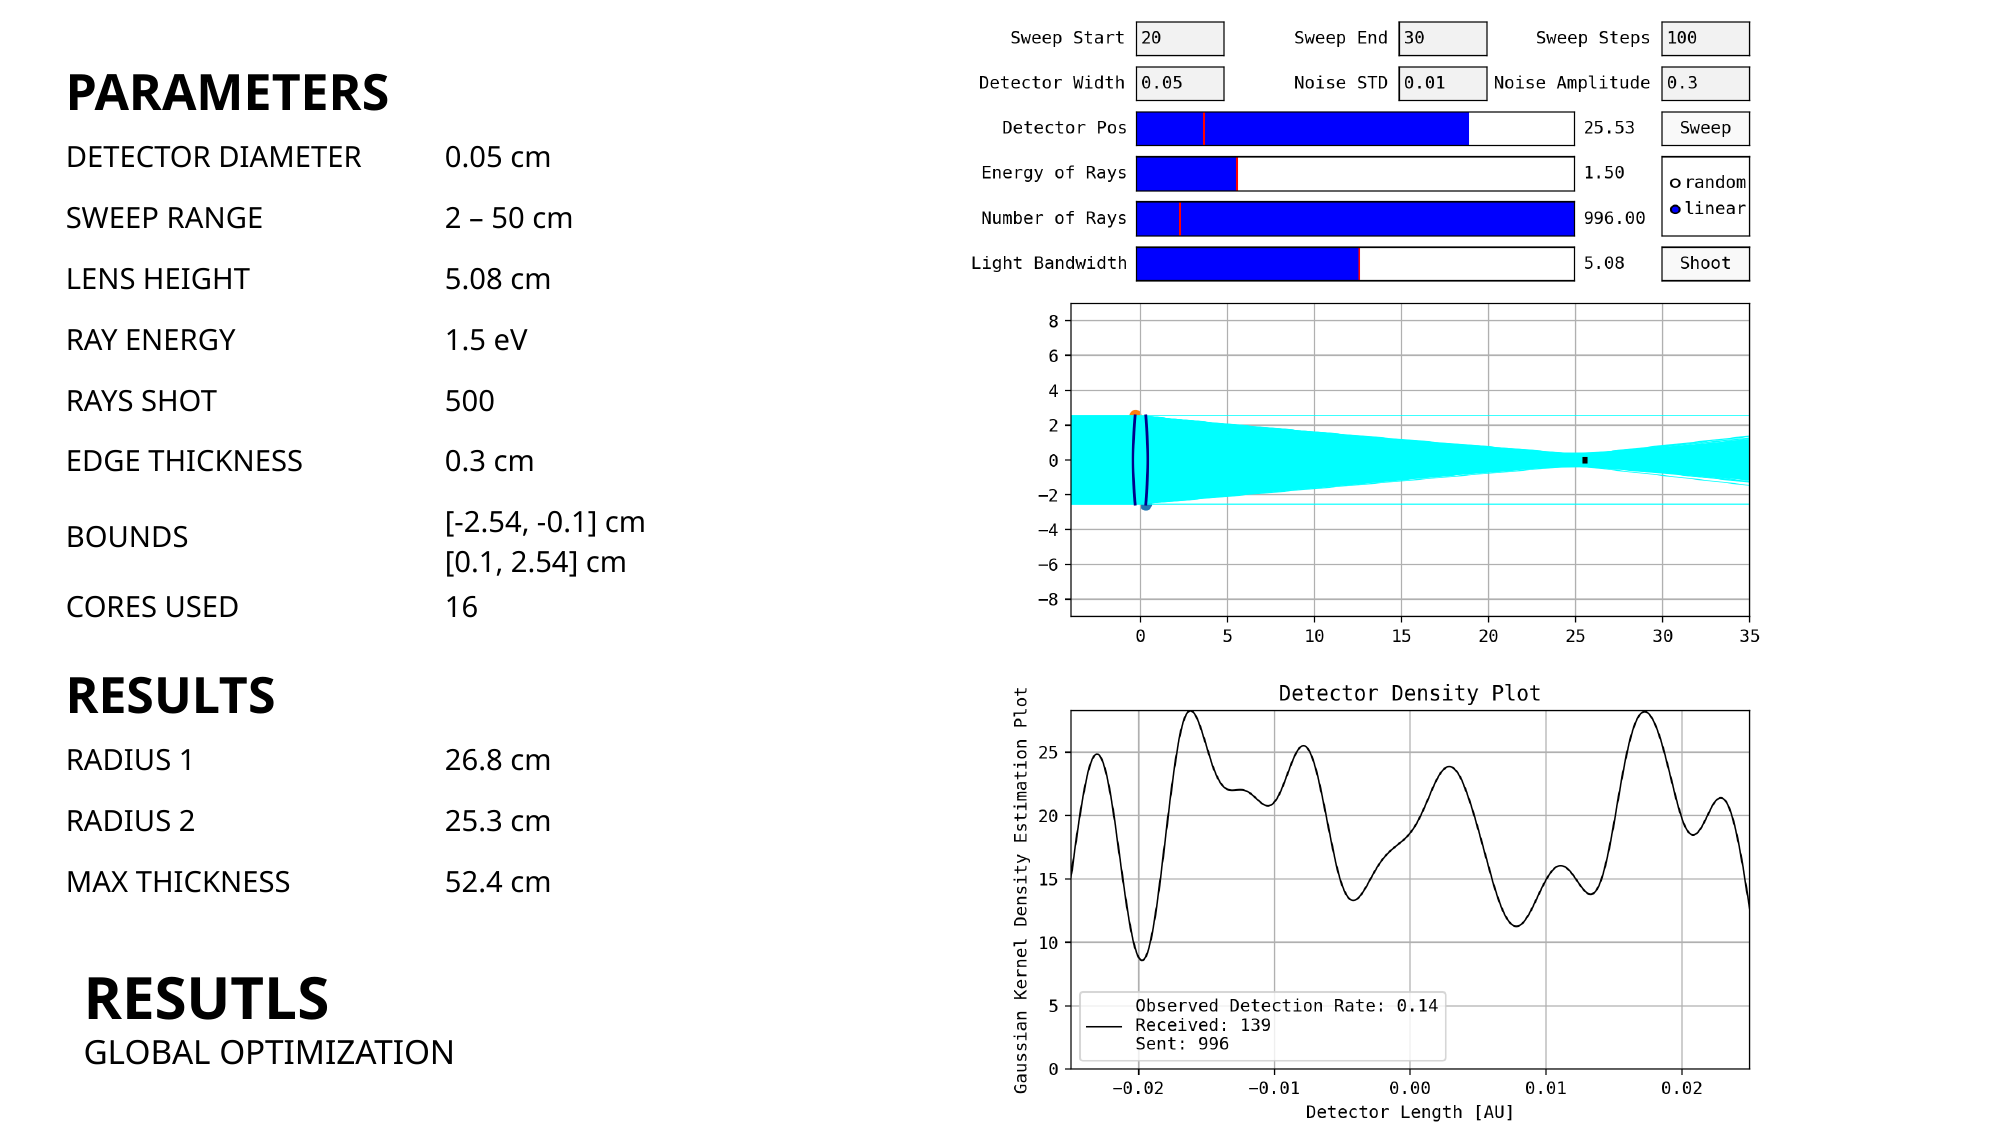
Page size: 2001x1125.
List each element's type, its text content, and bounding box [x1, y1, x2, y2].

table_cell 500 [430, 372, 665, 433]
table_cell RADIUS 2 [51, 793, 430, 854]
table_cell RAY ENERGY [51, 311, 430, 372]
table_header 0.05 cm [430, 129, 665, 190]
table_cell 16 [430, 579, 665, 640]
table_header 26.8 cm [430, 732, 665, 793]
table_cell 1.5 eV [430, 311, 665, 372]
table_cell 2 – 50 cm [430, 190, 665, 251]
text_box PARAMETERS [50, 53, 961, 128]
table_header RADIUS 1 [51, 732, 430, 793]
table_cell BOUNDS [51, 494, 430, 579]
table_cell 5.08 cm [430, 251, 665, 311]
table_cell LENS HEIGHT [51, 251, 430, 311]
text_box RESUTLS GLOBAL OPTIMIZATION [68, 953, 471, 1079]
text_box RESULTS [50, 656, 961, 732]
table_cell 25.3 cm [430, 793, 665, 854]
table_header DETECTOR DIAMETER [51, 129, 430, 190]
picture [961, 0, 1837, 1125]
table_cell 52.4 cm [430, 854, 665, 915]
table_cell RAYS SHOT [51, 372, 430, 433]
table_cell SWEEP RANGE [51, 190, 430, 251]
table_cell 0.3 cm [430, 433, 665, 494]
table_cell EDGE THICKNESS [51, 433, 430, 494]
table_cell [-2.54, -0.1] cm [0.1, 2.54] cm [430, 494, 665, 579]
table_cell MAX THICKNESS [51, 854, 430, 915]
table_cell CORES USED [51, 579, 430, 640]
